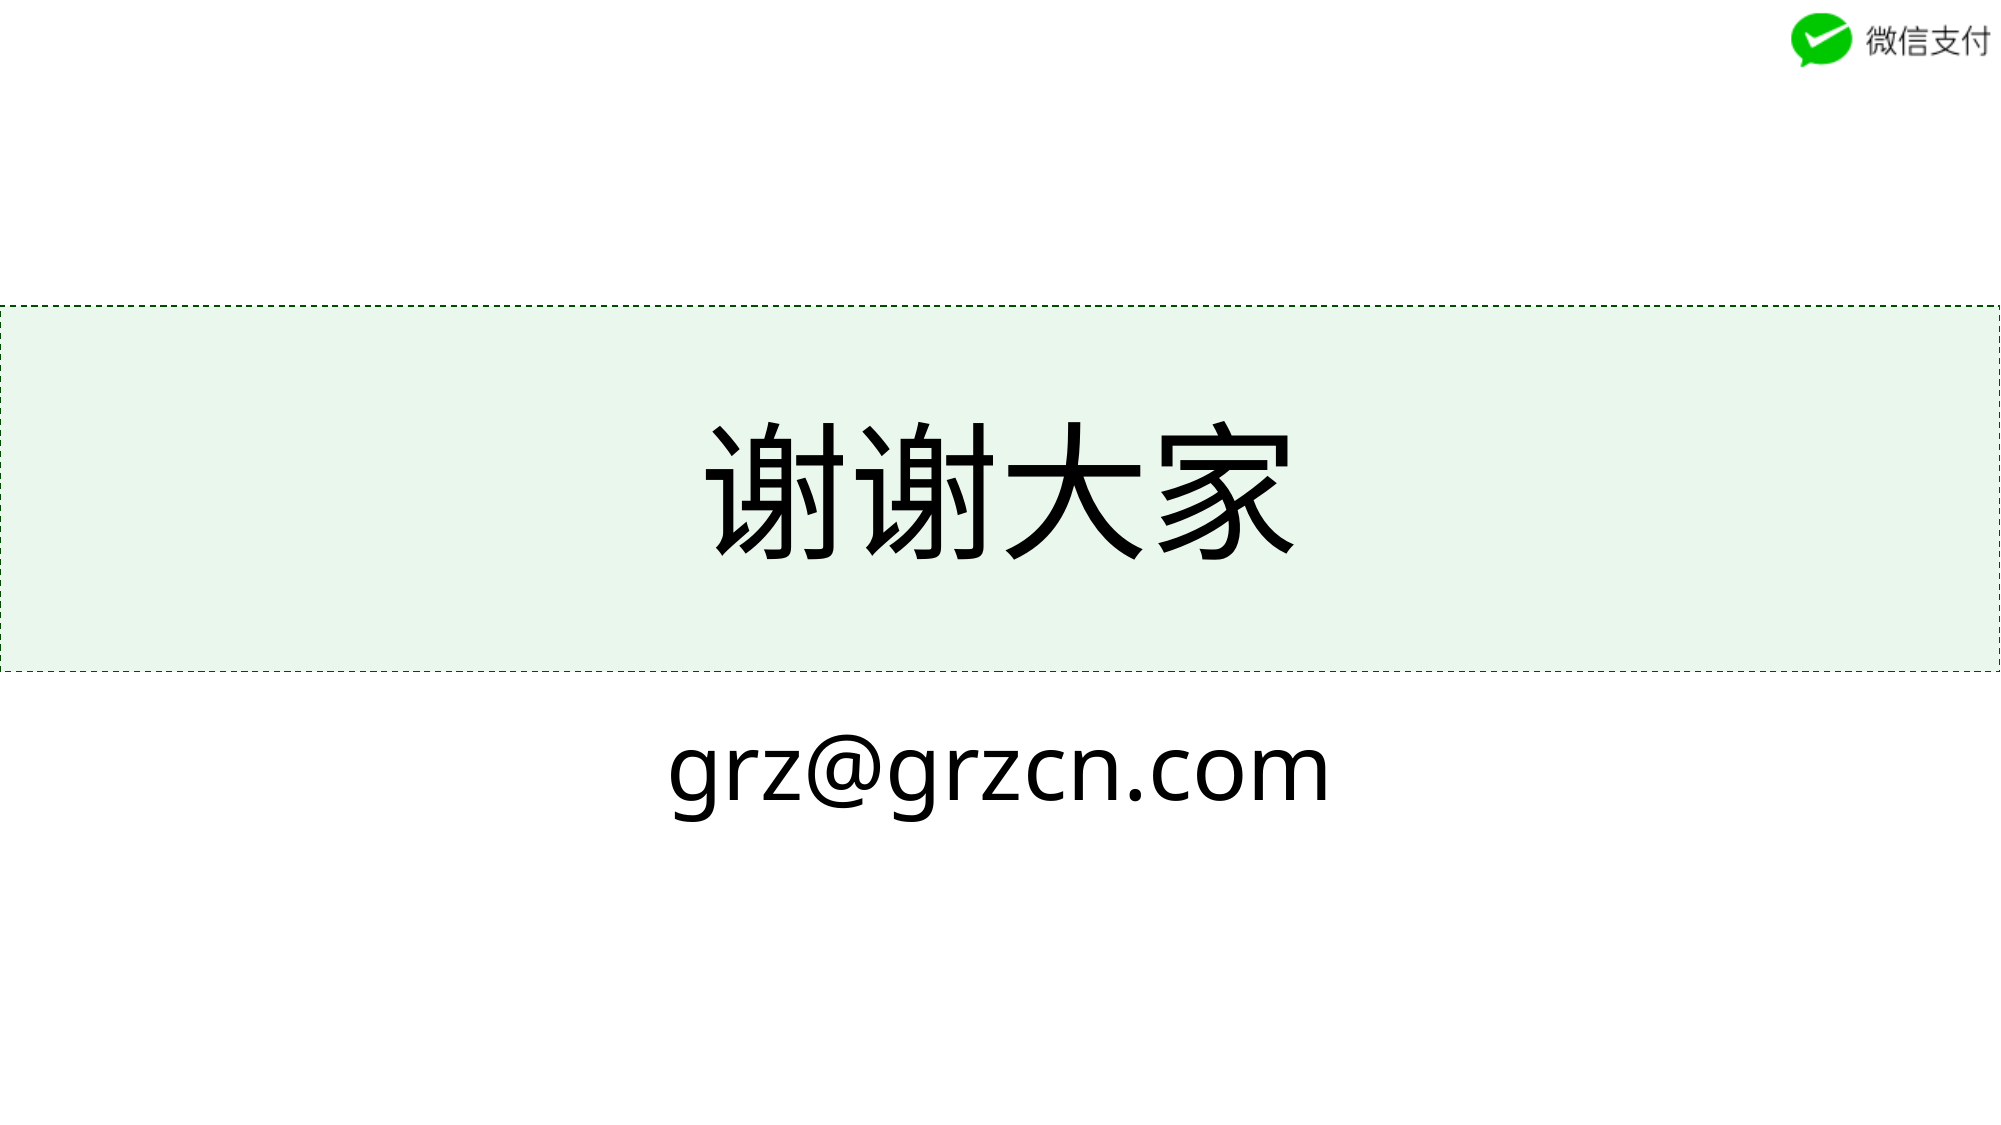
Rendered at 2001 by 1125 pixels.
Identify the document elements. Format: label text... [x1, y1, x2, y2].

text_box 谢谢大家 [0, 305, 2000, 671]
text_box grz@grzcn.com [0, 671, 2000, 855]
picture [1779, 4, 2000, 72]
